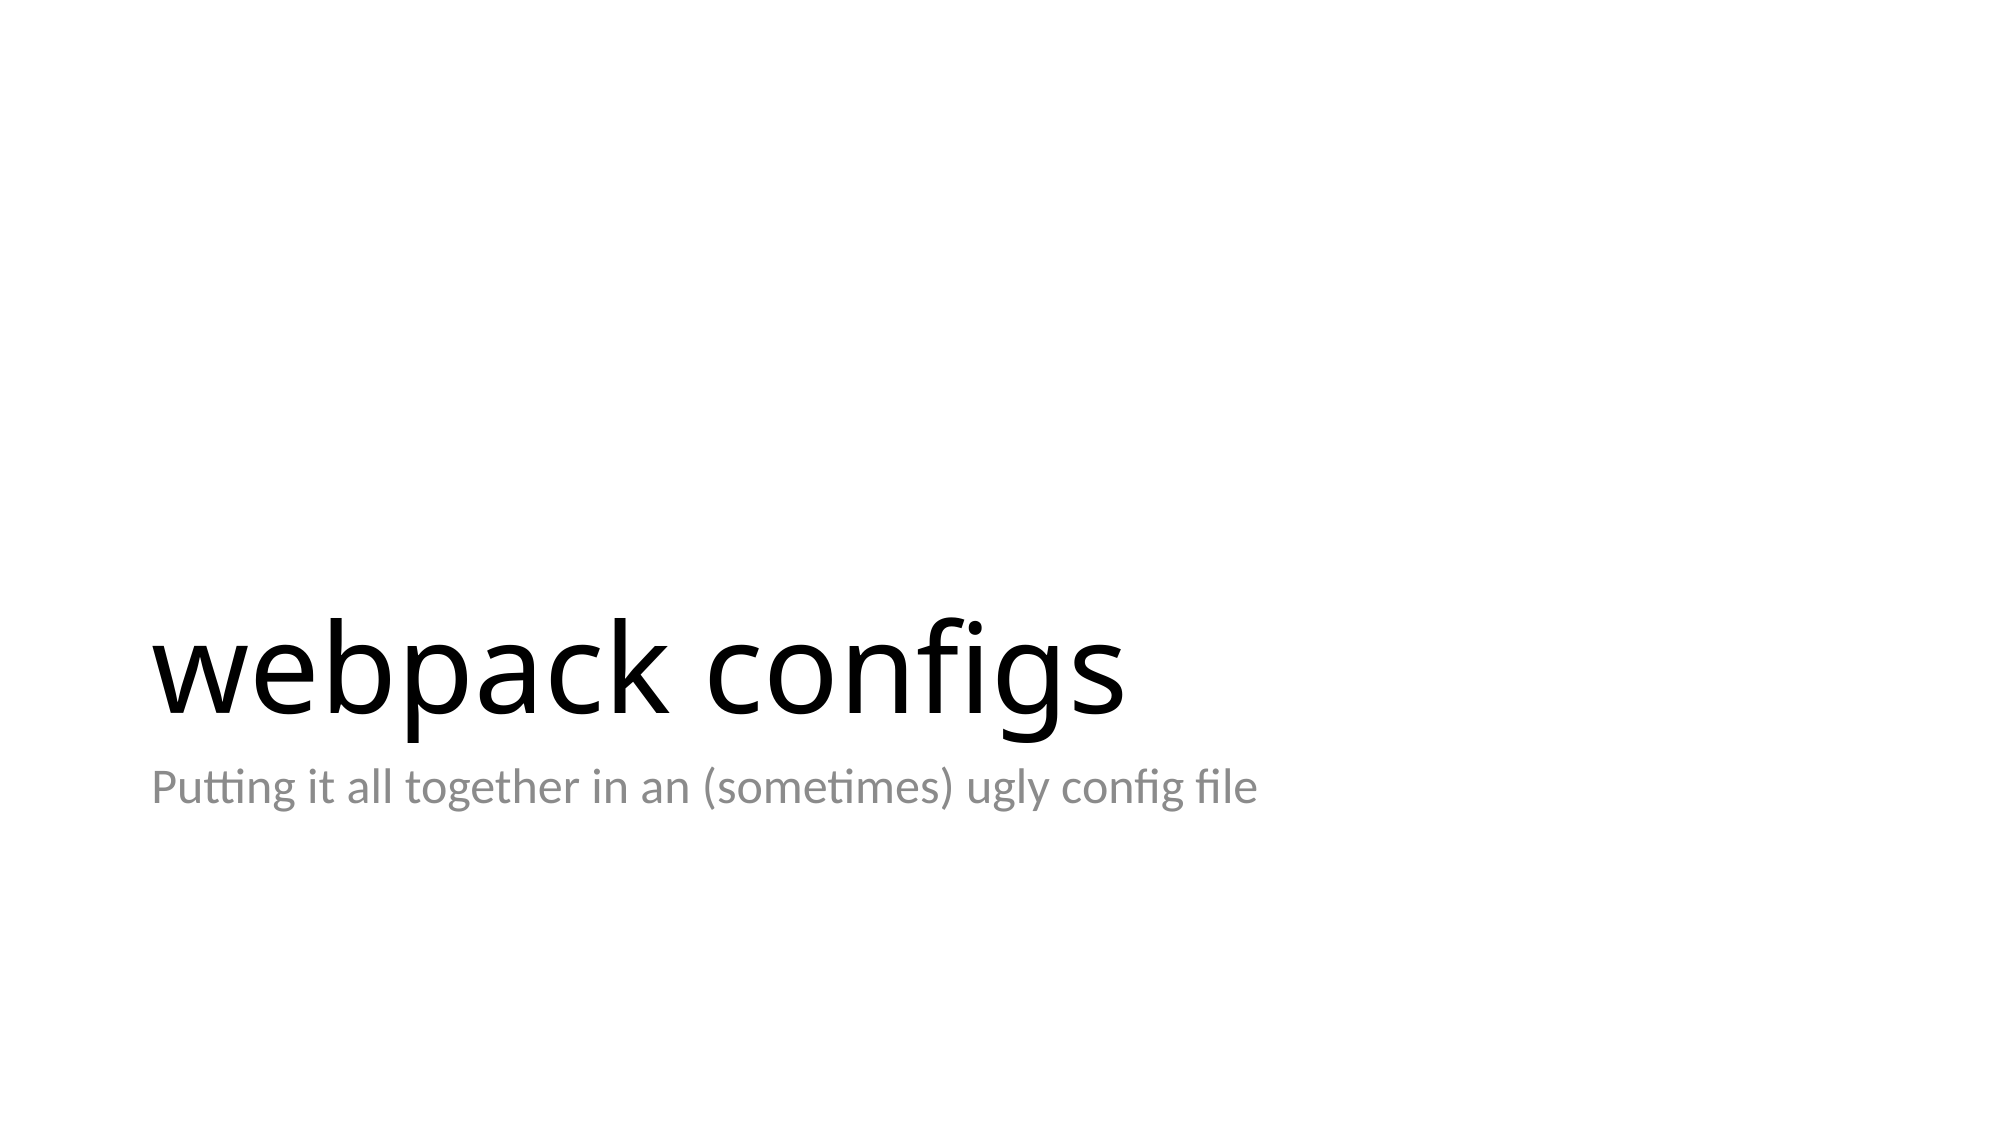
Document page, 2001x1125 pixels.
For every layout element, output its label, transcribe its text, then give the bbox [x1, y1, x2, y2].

title webpack configs [136, 280, 1862, 749]
list Putting it all together in an (sometimes) ugly config file [136, 752, 1862, 999]
